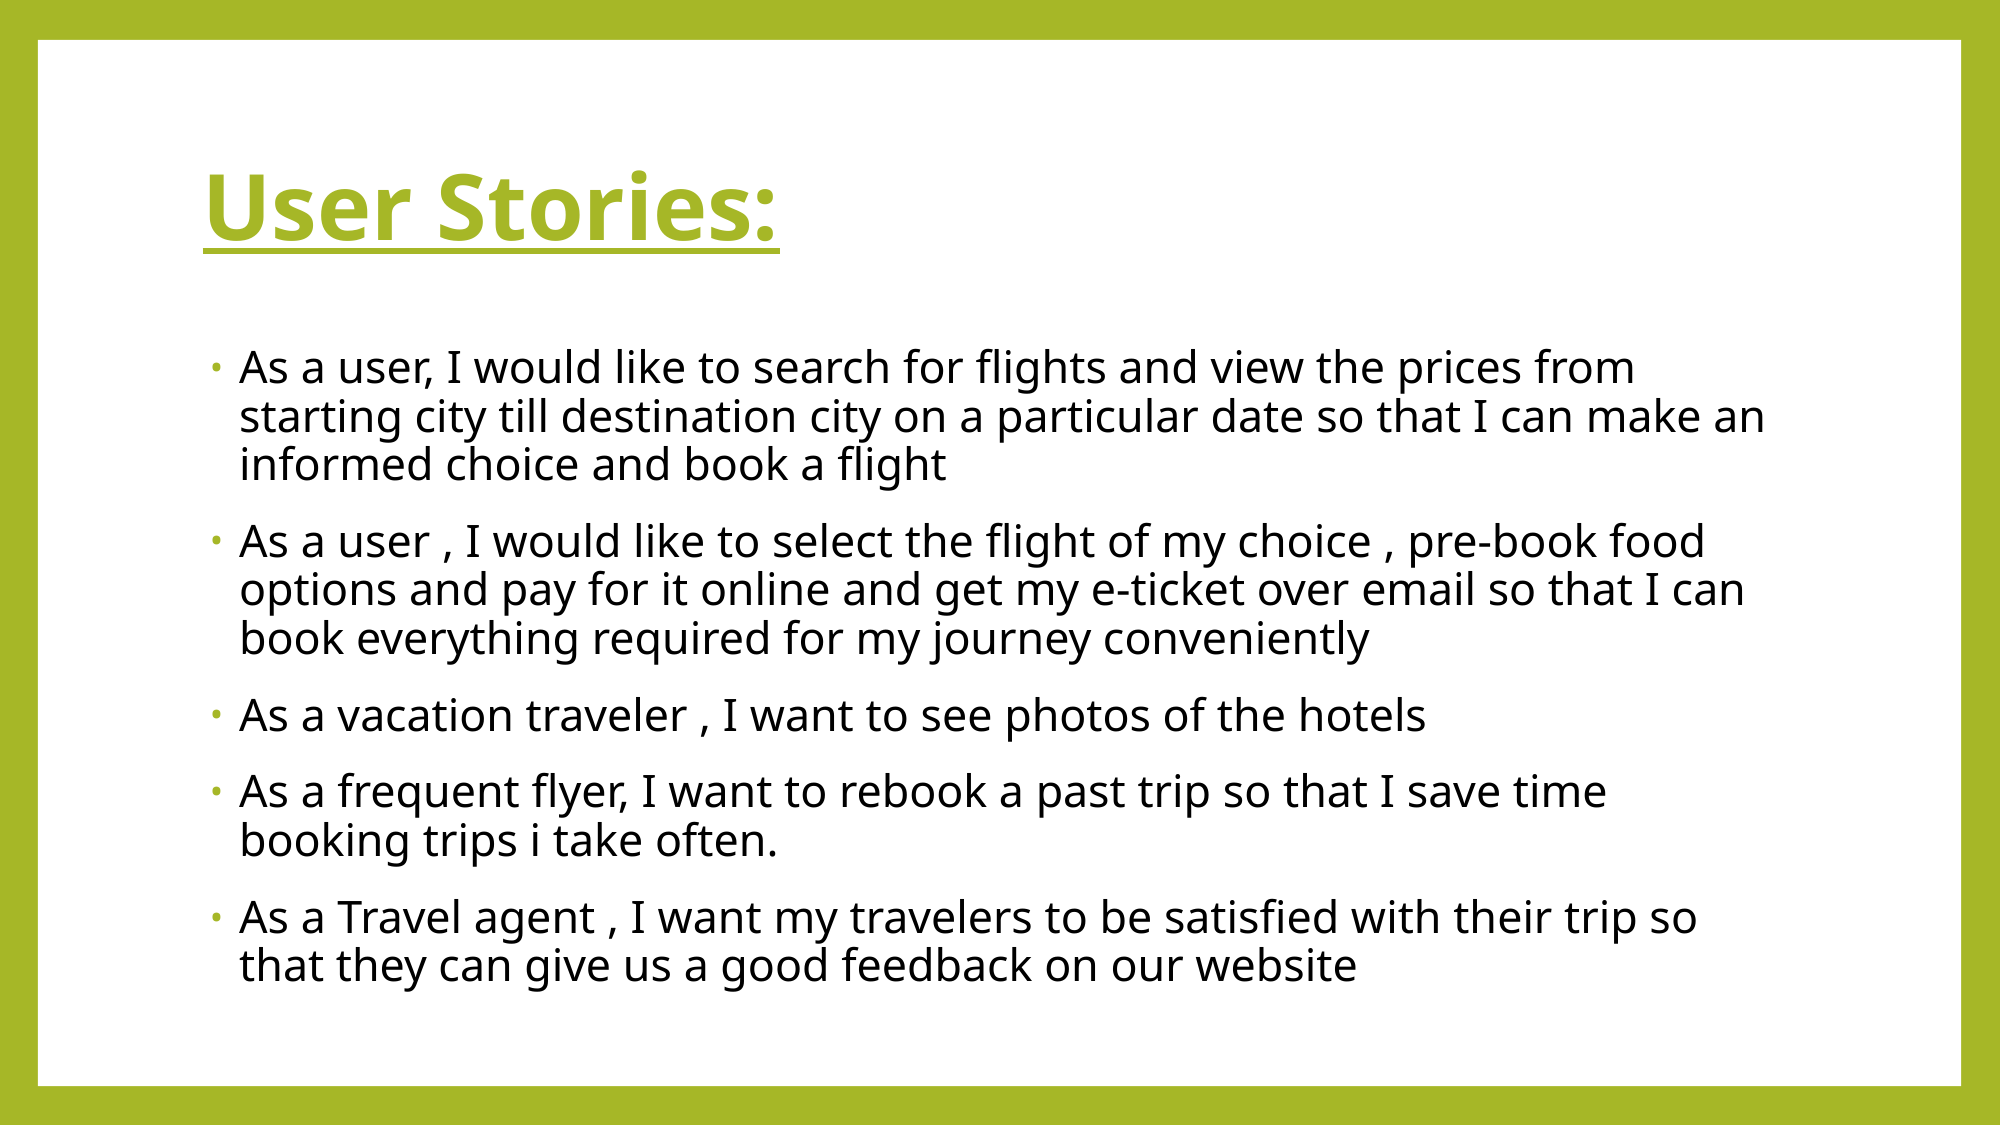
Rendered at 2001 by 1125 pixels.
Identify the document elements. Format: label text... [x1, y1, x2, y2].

list As a user, I would like to search for flights and view the prices from starting city till destination city on a particular date so that I can make an informed choice and book a flight As a user , I would like to select the flight of my choice , pre-book food options and pay for it online and get my e-ticket over email so that I can book everything required for my journey conveniently As a vacation traveler , I want to see photos of the hotels As a frequent flyer, I want to rebook a past trip so that I save time booking trips i take often. As a Travel agent , I want my travelers to be satisfied with their trip so that they can give us a good feedback on our website [187, 337, 1808, 1000]
title User Stories: [187, 99, 1808, 323]
